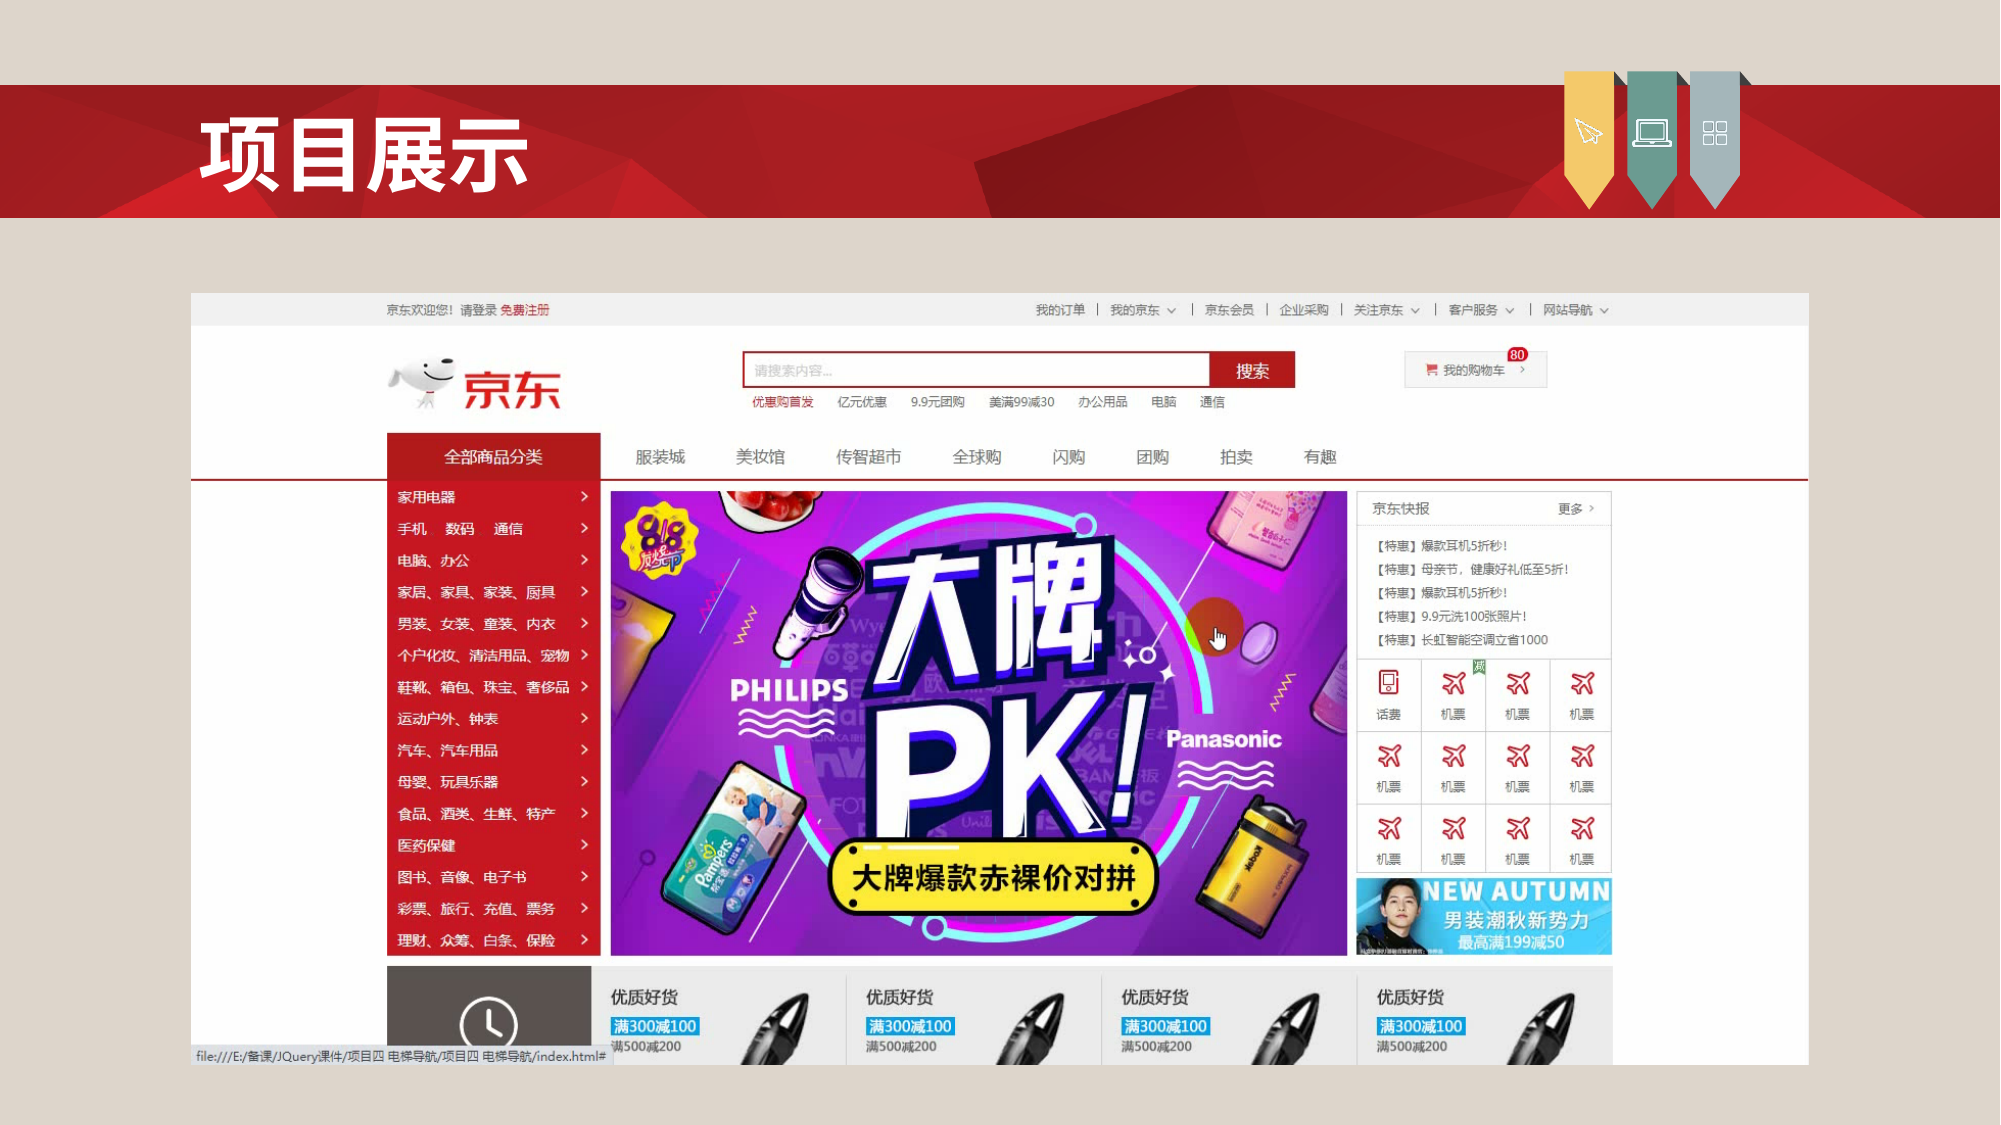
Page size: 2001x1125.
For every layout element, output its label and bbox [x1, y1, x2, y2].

text_box [0, 71, 2000, 218]
text_box [190, 292, 1810, 1066]
